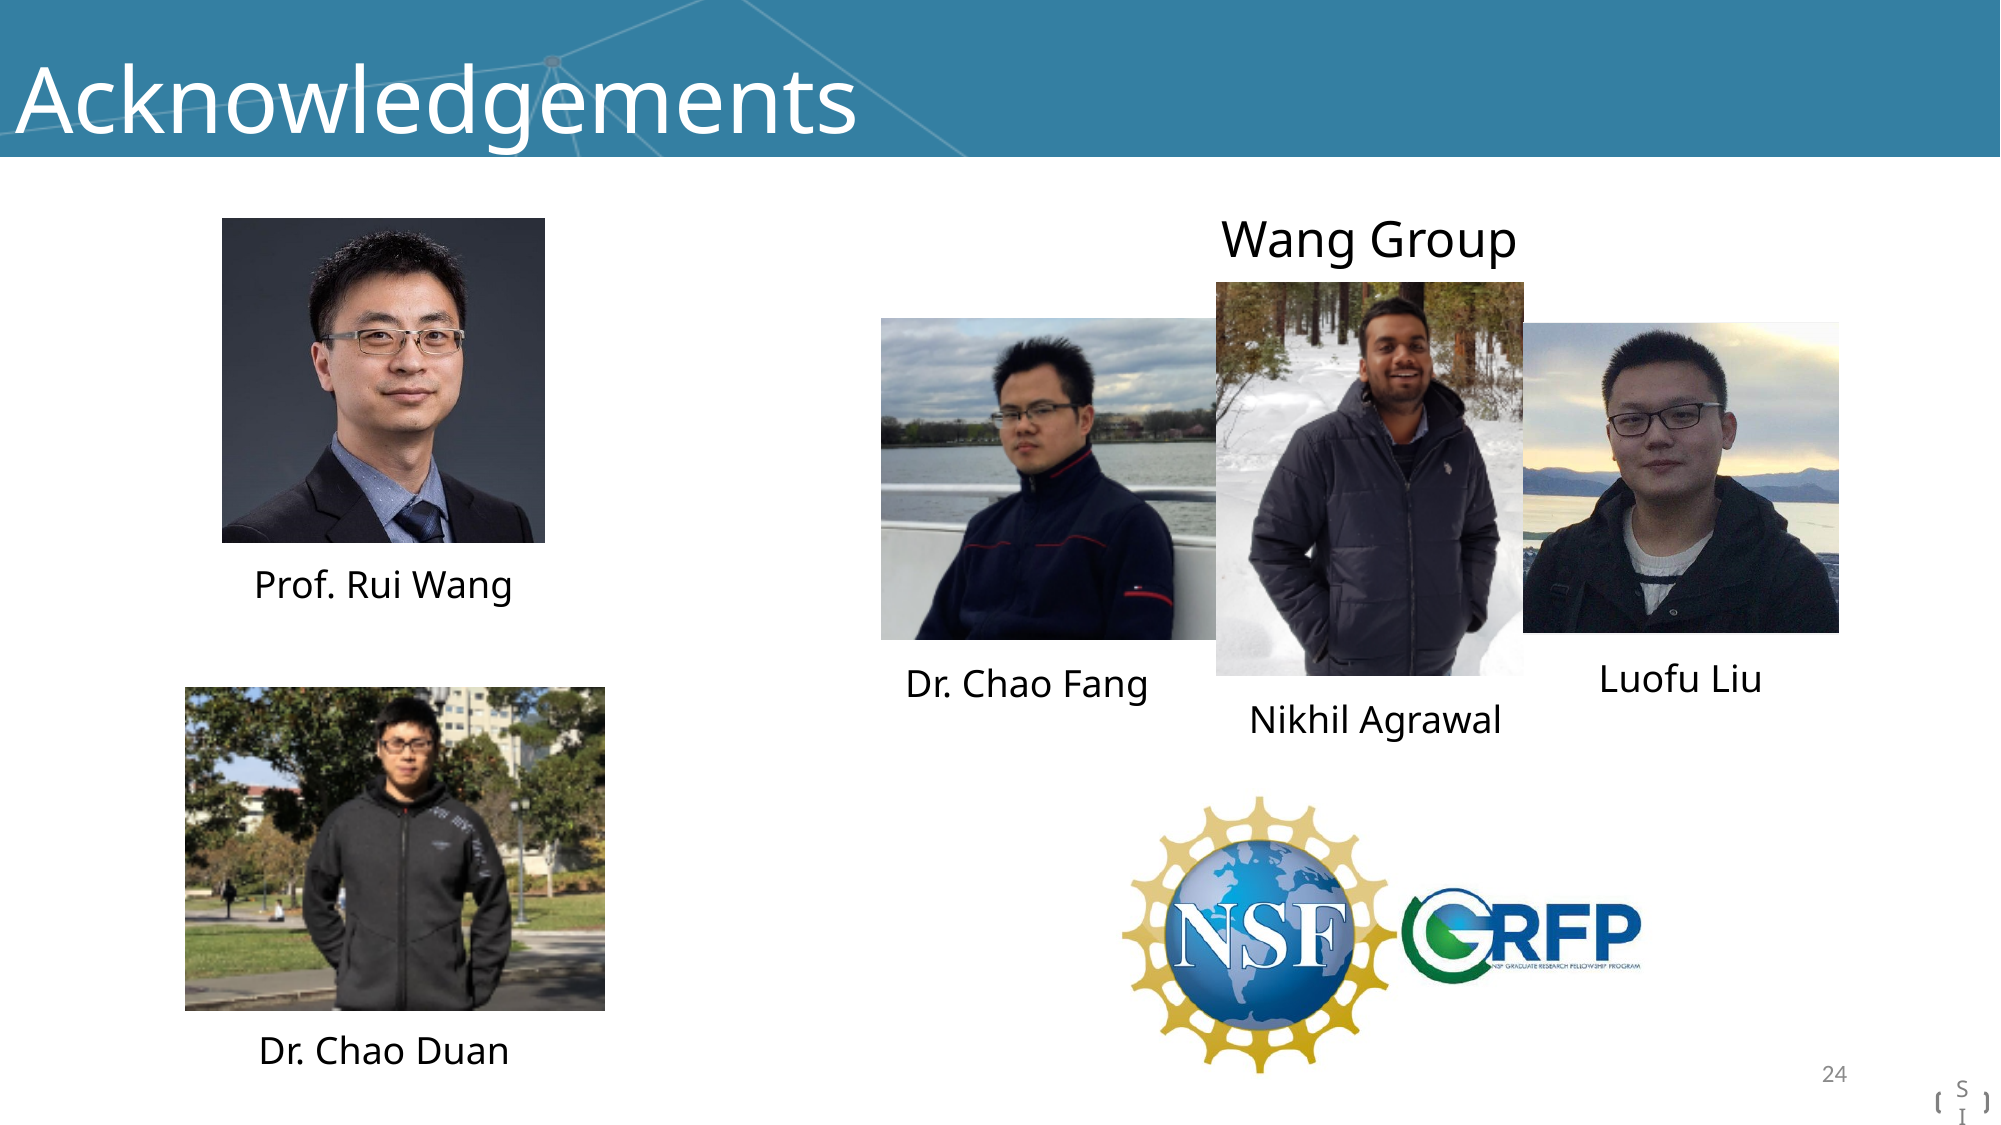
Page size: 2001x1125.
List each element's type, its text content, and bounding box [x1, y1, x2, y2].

text_box Wang Group [1206, 200, 1534, 275]
picture [185, 687, 605, 1011]
picture [881, 282, 1839, 676]
picture [989, 788, 1782, 1080]
text_box Dr. Chao Fang [890, 652, 1165, 713]
text_box Luofu Liu [1584, 647, 1779, 708]
title Acknowledgements [0, 22, 1725, 154]
text_box Dr. Chao Duan [243, 1019, 526, 1079]
text_box Prof. Rui Wang [239, 554, 529, 614]
picture [222, 218, 545, 543]
slide_number 24 [1412, 1042, 1863, 1103]
text_box Nikhil Agrawal [1234, 688, 1518, 749]
